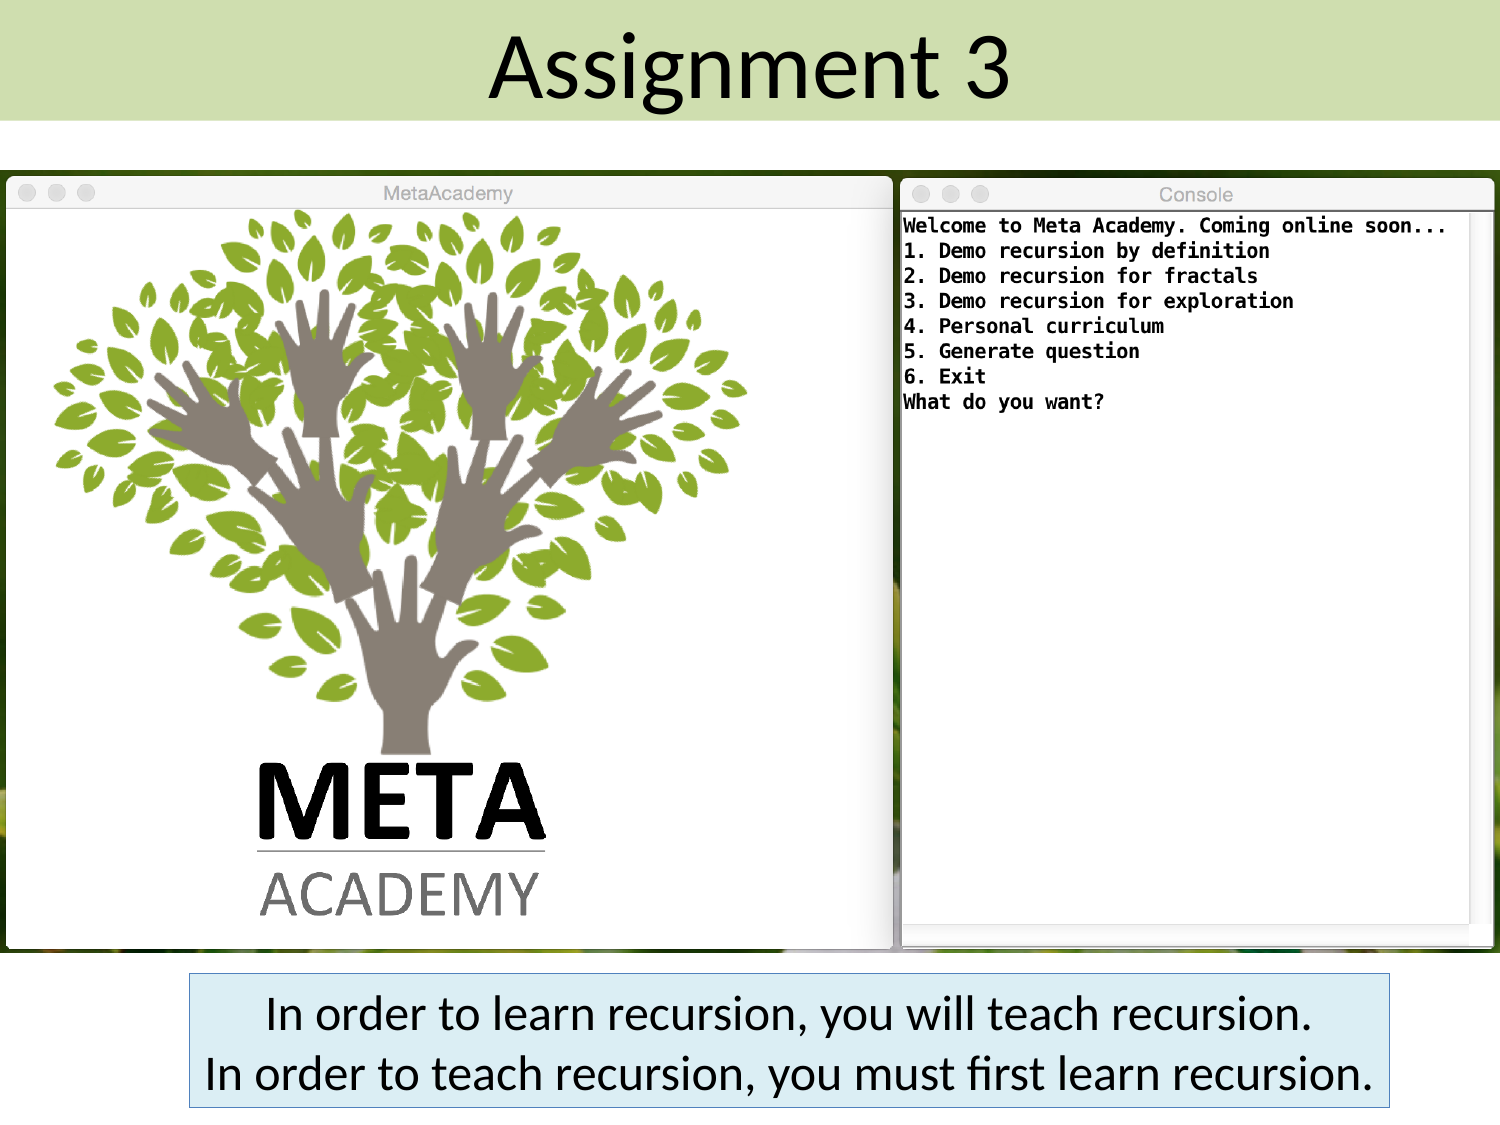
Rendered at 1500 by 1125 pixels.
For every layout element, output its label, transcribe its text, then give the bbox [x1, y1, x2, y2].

text_box Assignment 3 [0, 0, 1500, 121]
text_box In order to learn recursion, you will teach recursion. In order to teach recursion, you must first learn recursion. [189, 973, 1390, 1108]
picture [0, 170, 1500, 953]
